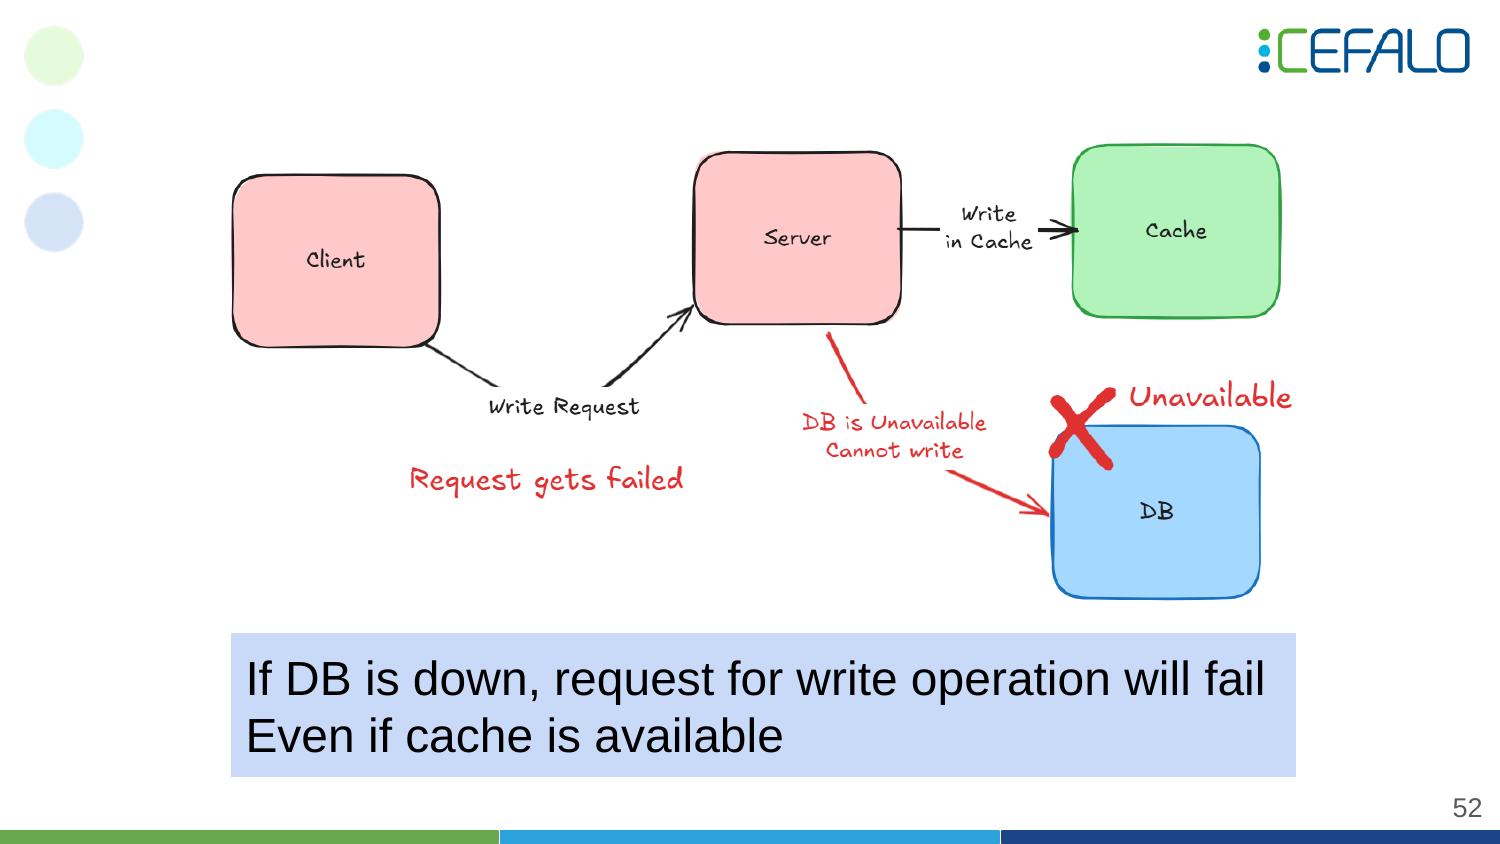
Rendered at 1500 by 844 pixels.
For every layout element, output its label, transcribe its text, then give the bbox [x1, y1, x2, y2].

slide_number ‹#› [1403, 779, 1494, 844]
picture [177, 92, 1322, 650]
text_box If DB is down, request for write operation will fail Even if cache is available [230, 659, 1298, 778]
picture [1258, 28, 1470, 73]
